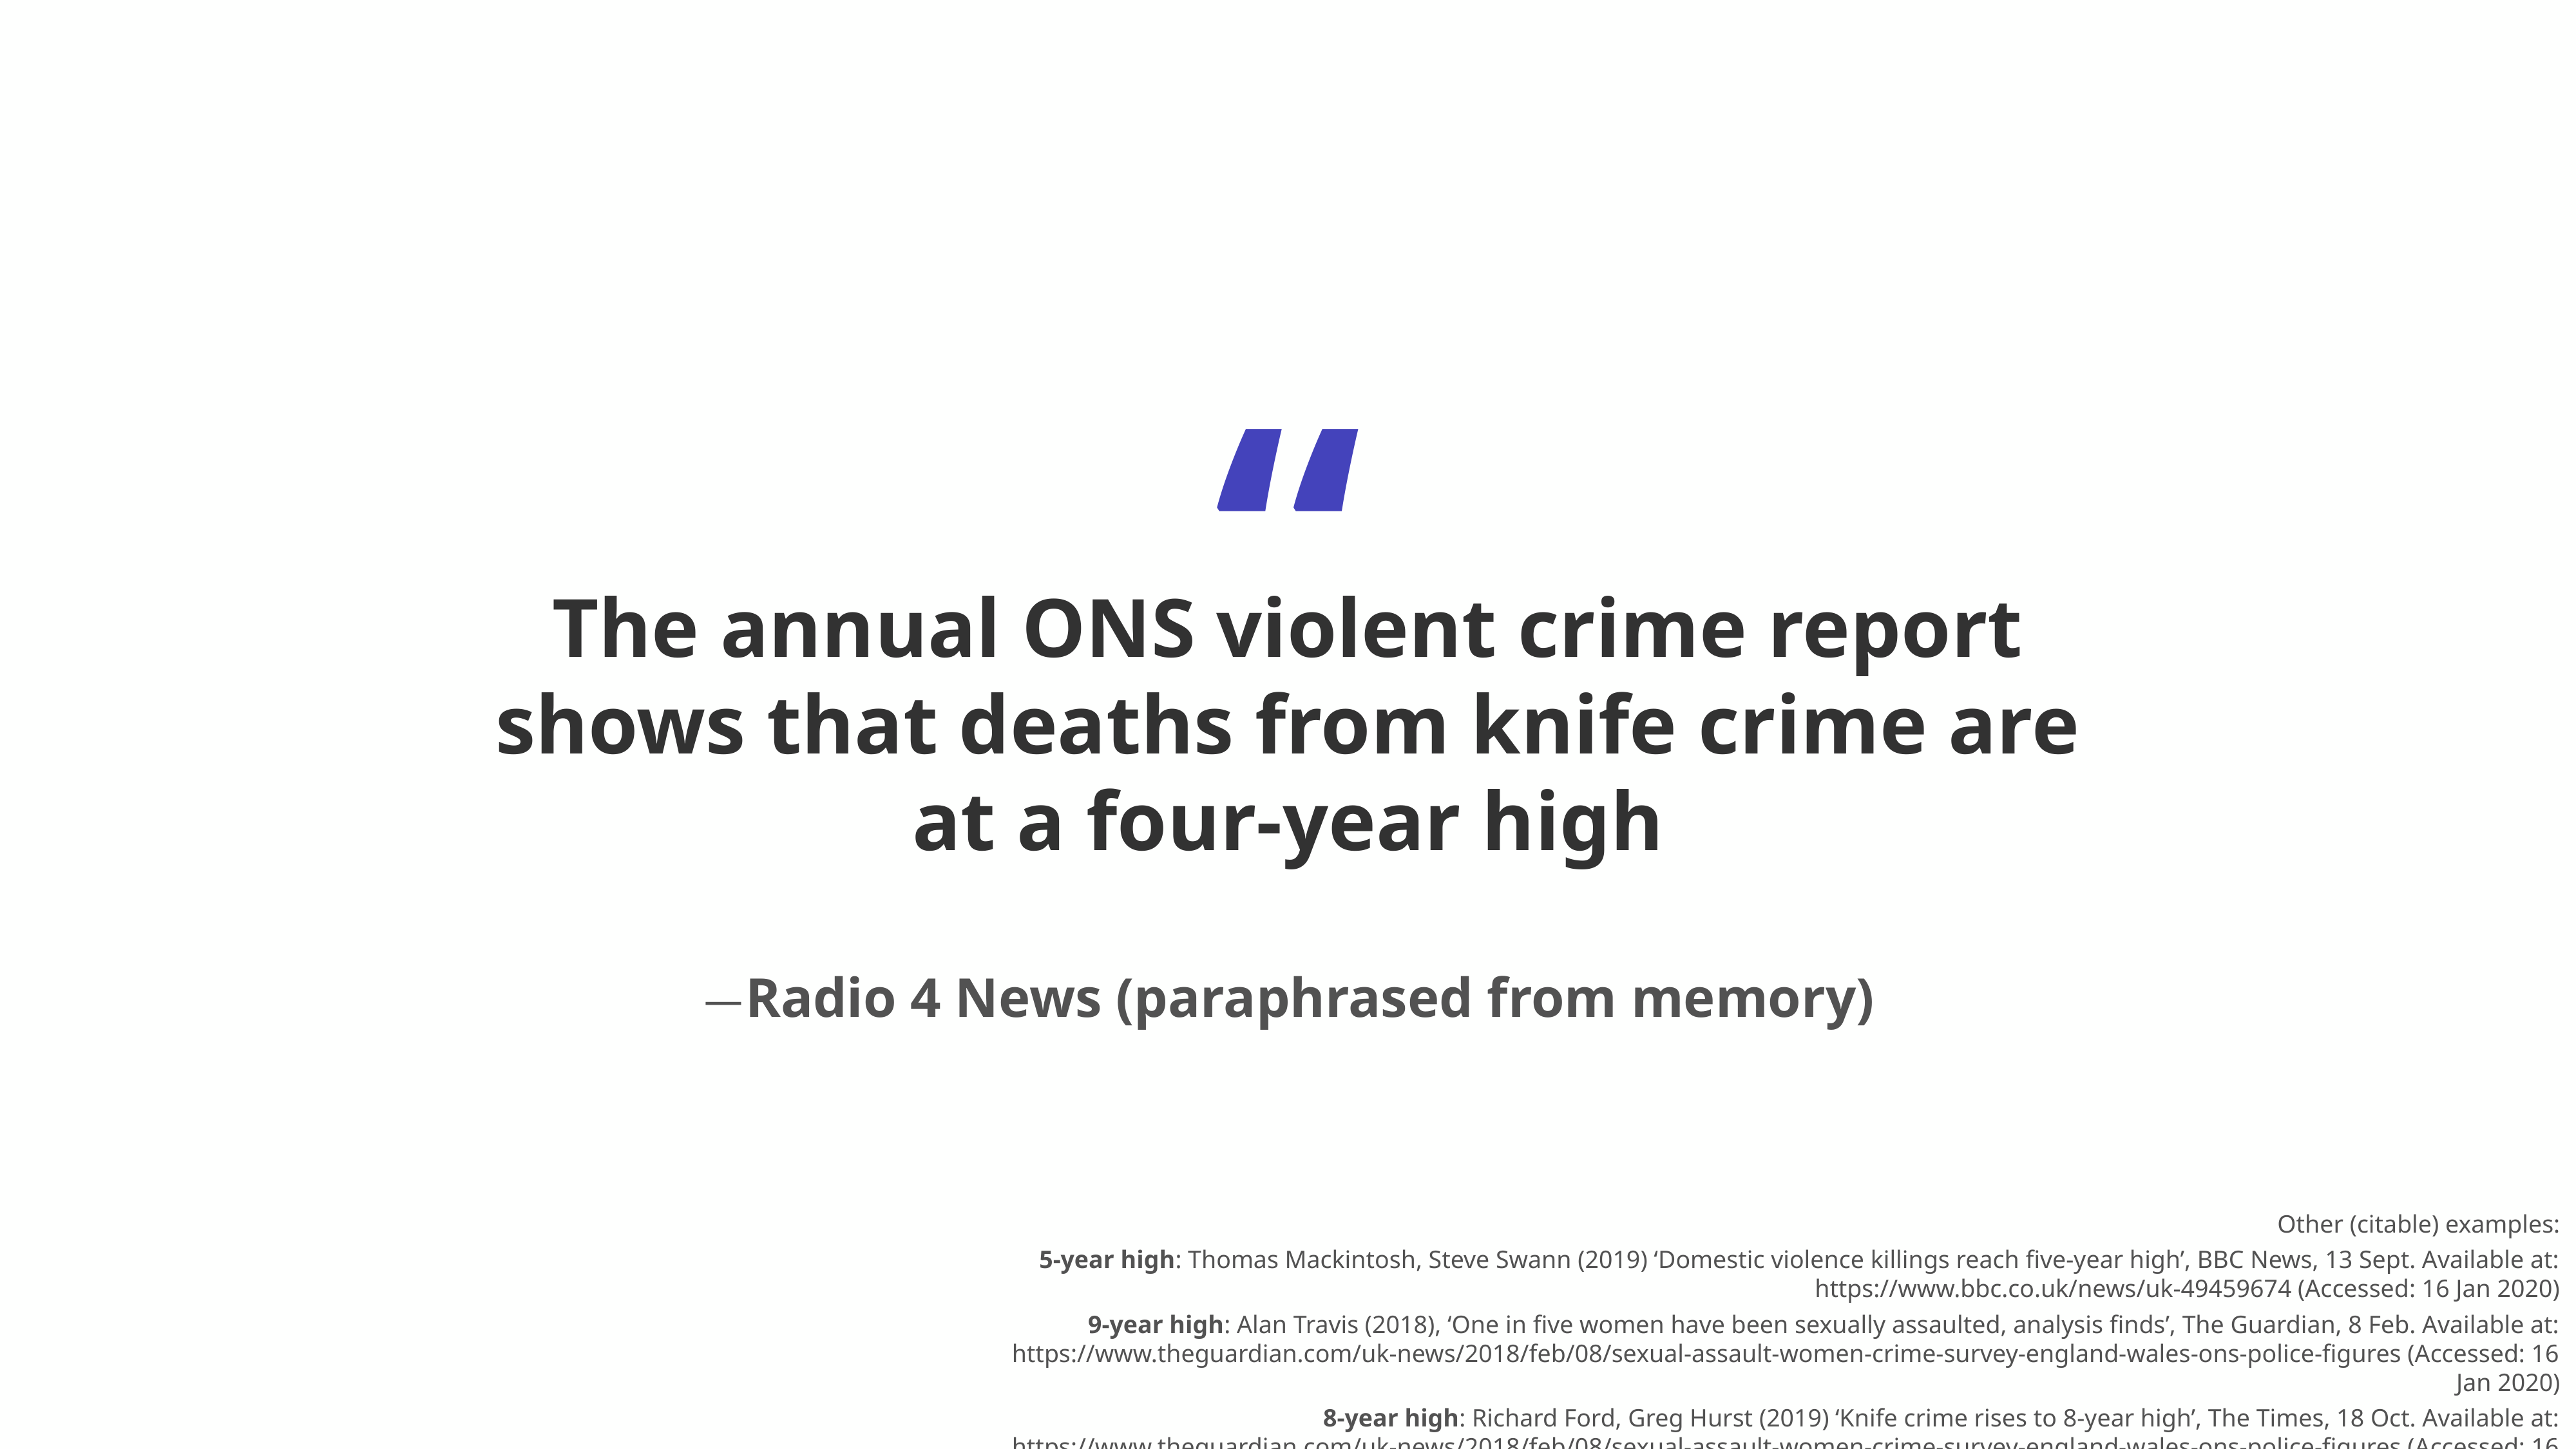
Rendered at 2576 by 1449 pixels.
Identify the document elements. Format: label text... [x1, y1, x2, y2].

text_box Other (citable) examples: 5-year high: Thomas Mackintosh, Steve Swann (2019) ‘Domestic violence killings reach five-year high’, BBC News, 13 Sept. Available at: https://www.bbc.co.uk/news/uk-49459674 (Accessed: 16 Jan 2020) 9-year high: Alan Travis (2018), ‘One in five women have been sexually assaulted, analysis finds’, The Guardian, 8 Feb. Available at: https://www.theguardian.com/uk-news/2018/feb/08/sexual-assault-women-crime-survey-england-wales-ons-police-figures (Accessed: 16 Jan 2020) 8-year high: Richard Ford, Greg Hurst (2019) ‘Knife crime rises to 8-year high’, The Times, 18 Oct. Available at: https://www.theguardian.com/uk-news/2018/feb/08/sexual-assault-women-crime-survey-england-wales-ons-police-figures (Accessed: 16 Jan 2020) [968, 1204, 2570, 1449]
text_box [466, 328, 2110, 940]
